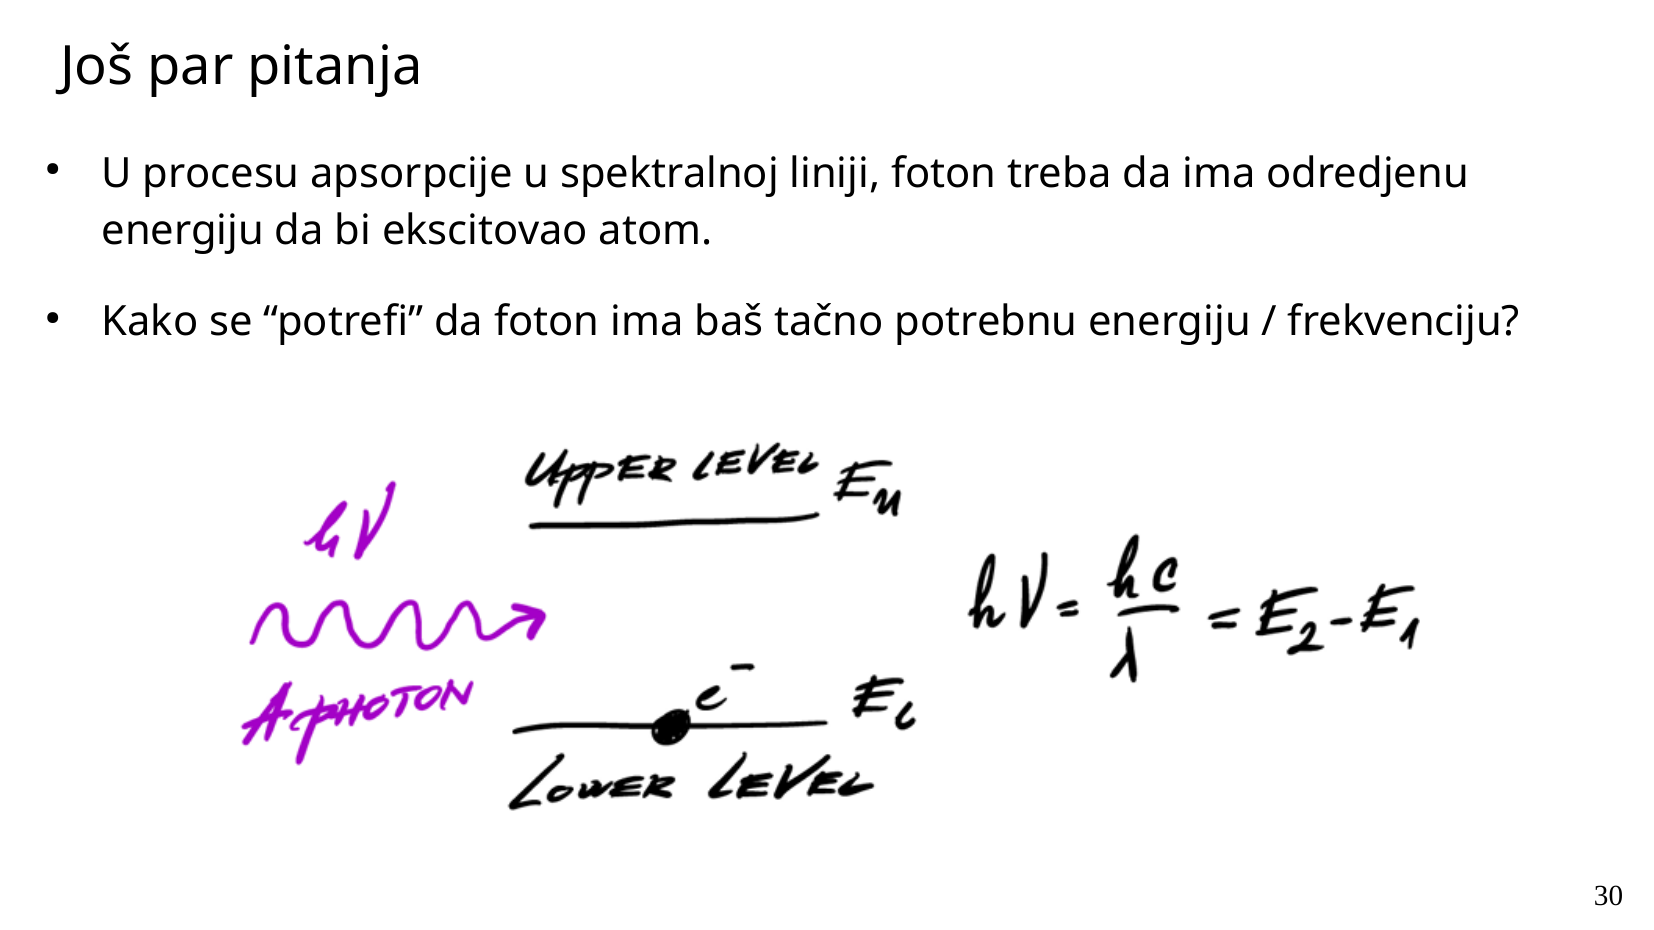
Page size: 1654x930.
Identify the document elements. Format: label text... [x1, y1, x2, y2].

title Još par pitanja [59, 0, 1648, 141]
picture [225, 415, 1446, 826]
slide_number 30 [1479, 876, 1624, 918]
list U procesu apsorpcije u spektralnoj liniji, foton treba da ima odredjenu energiju da bi ekscitovao atom. Kako se “potrefi” da foton ima baš tačno potrebnu energiju / frekvenciju? [45, 138, 1613, 868]
